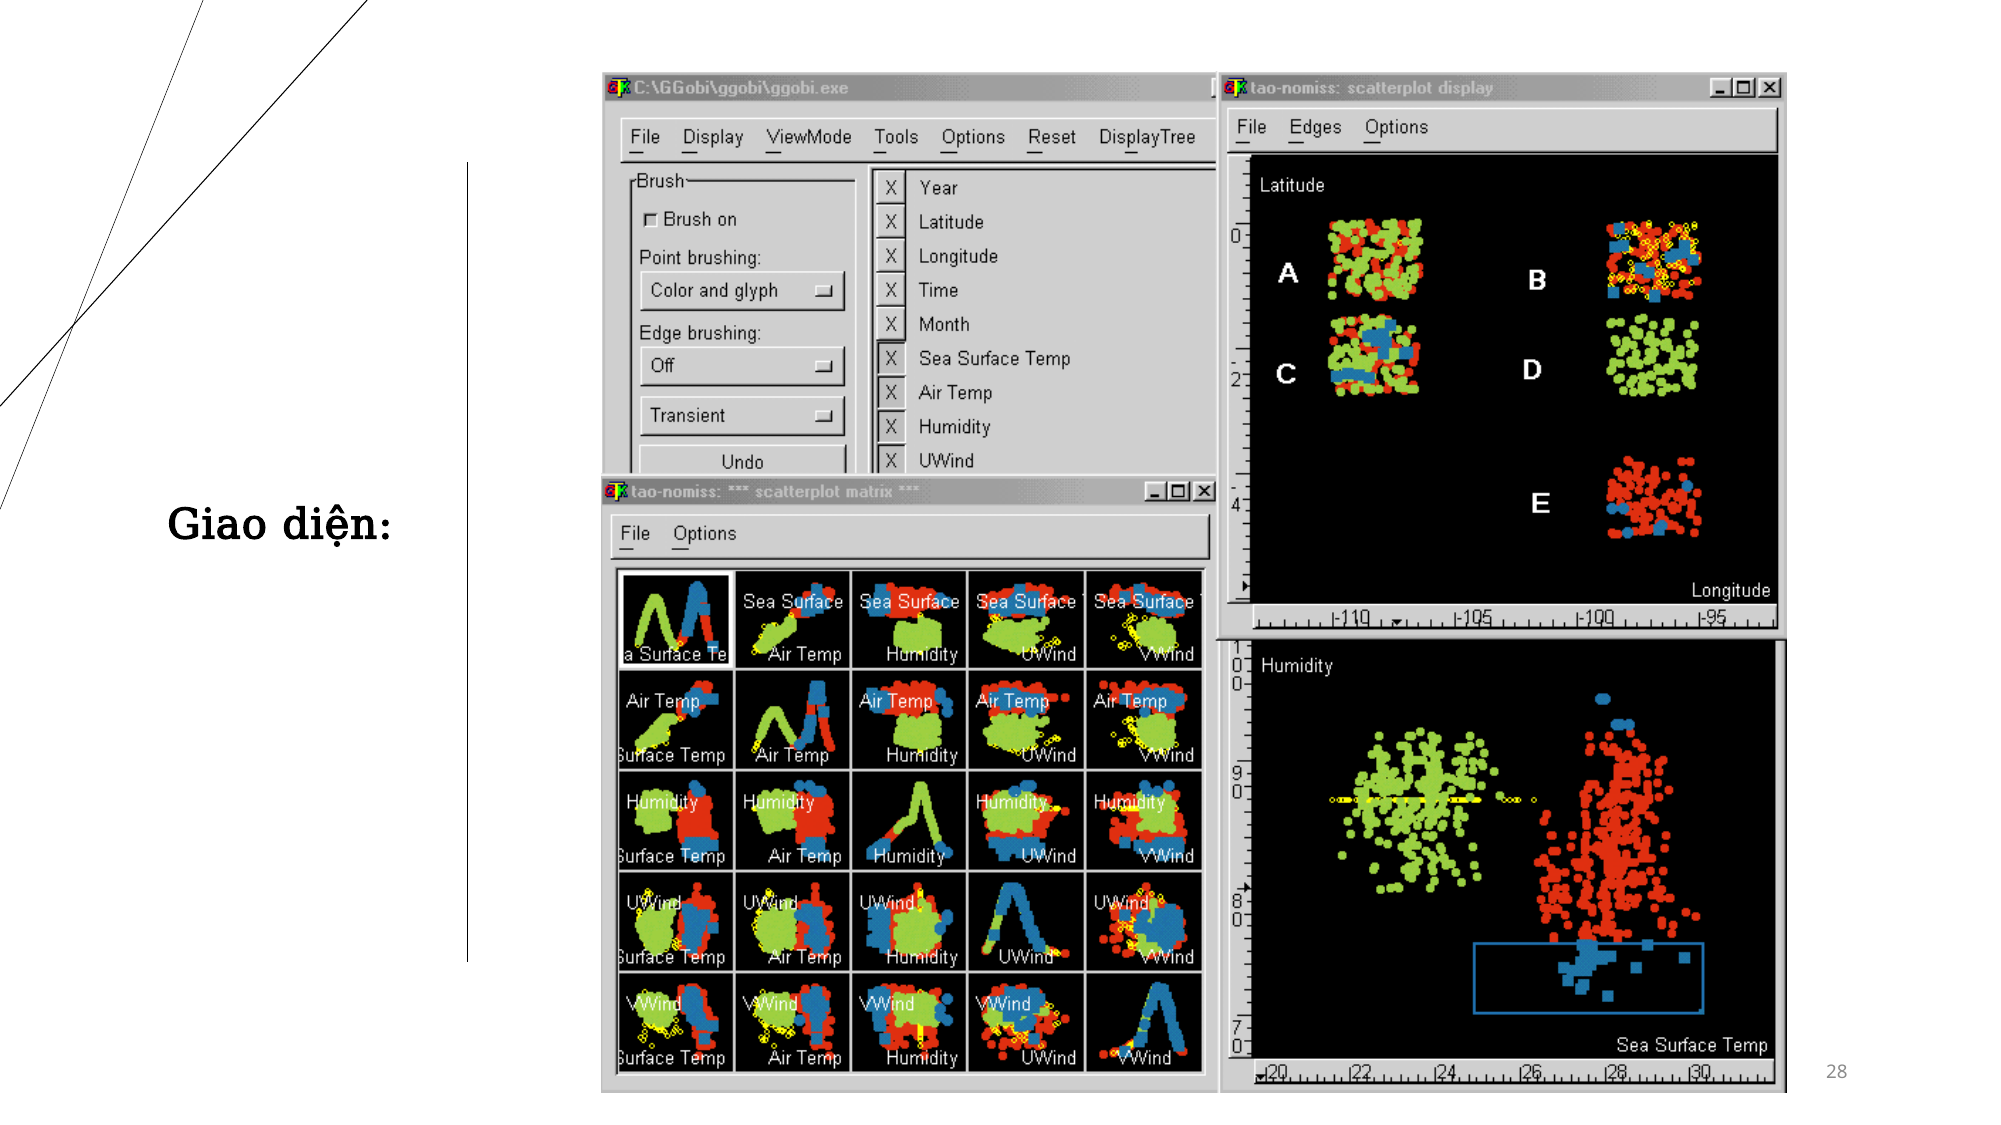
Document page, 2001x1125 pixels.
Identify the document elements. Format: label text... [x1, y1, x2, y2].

picture [601, 71, 1787, 1093]
list Giao diện: [152, 489, 417, 583]
slide_number 28 [1412, 1042, 1863, 1103]
